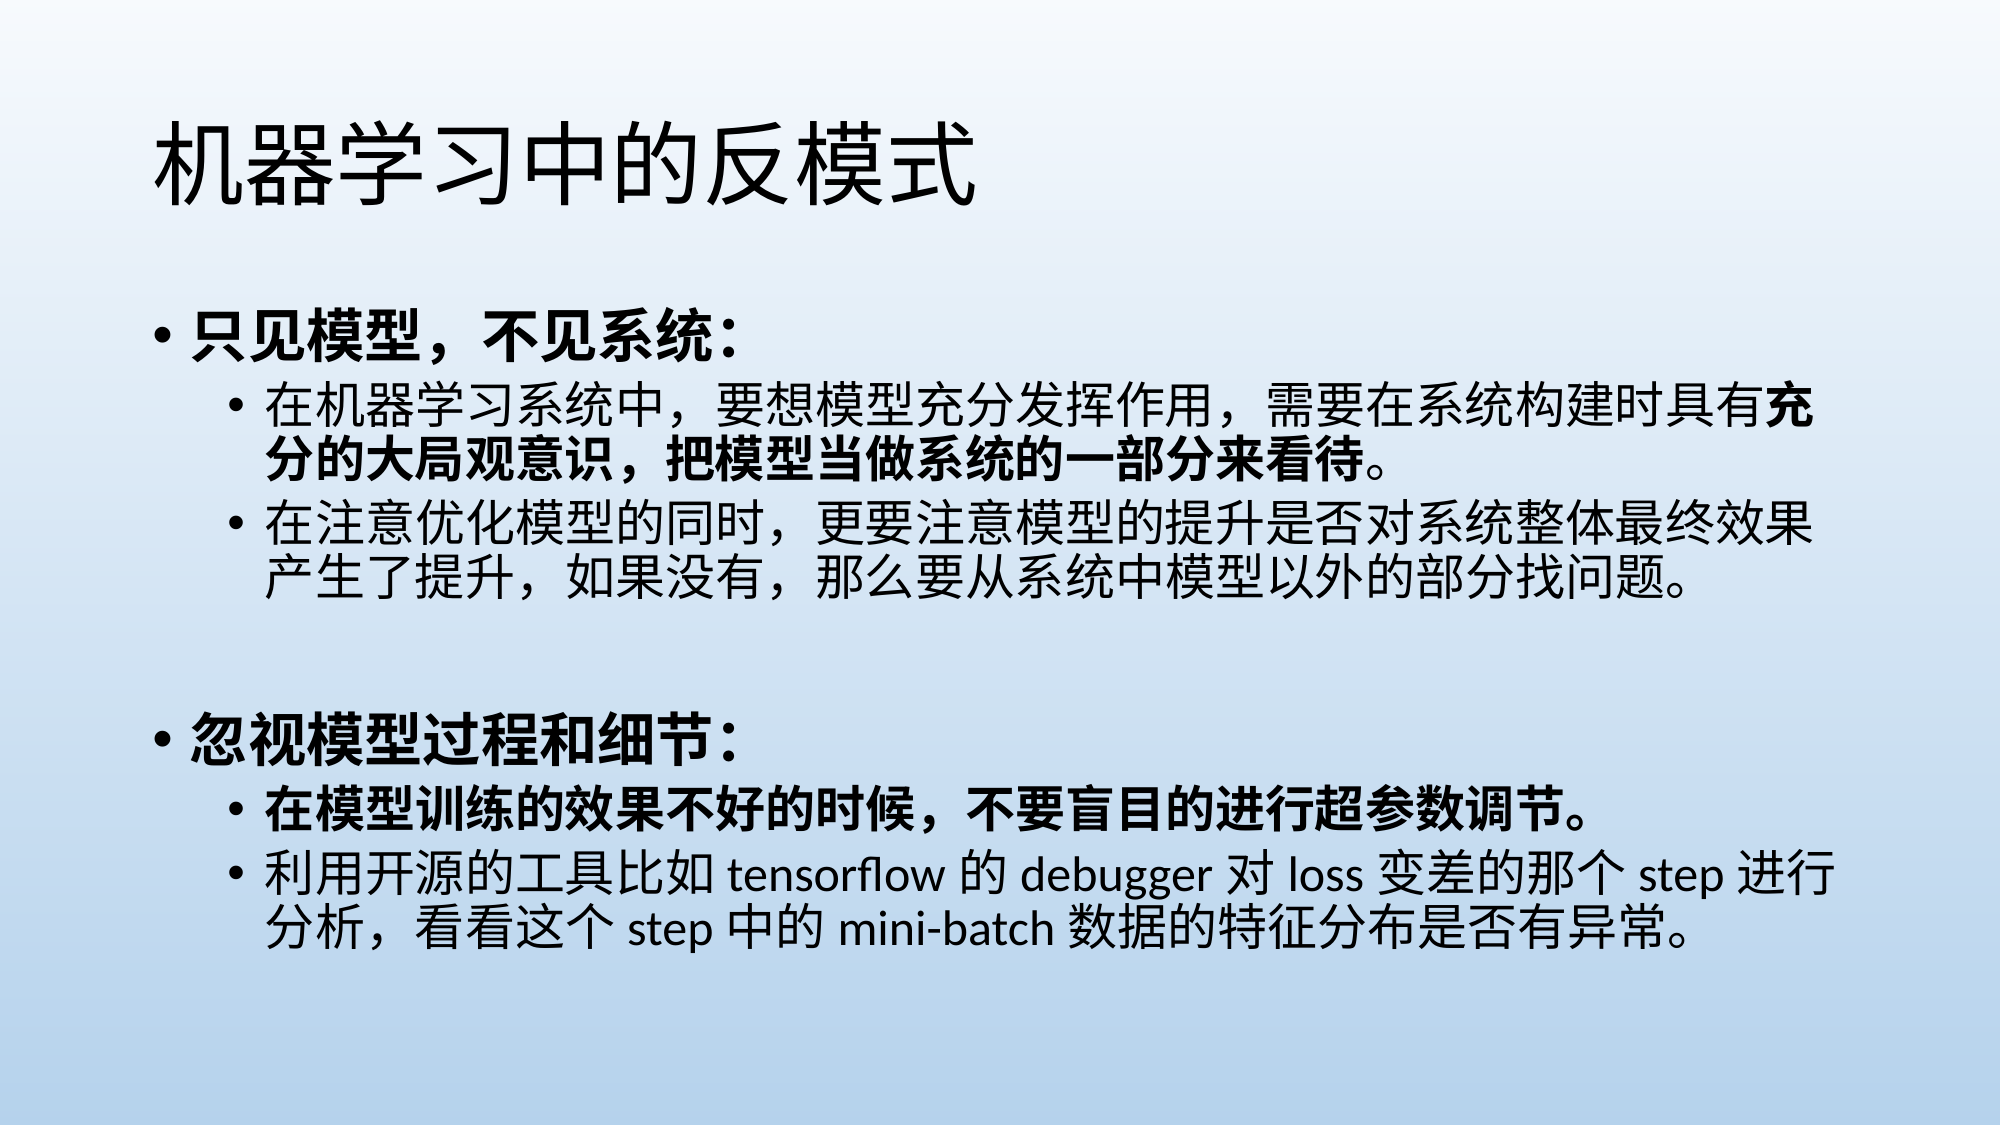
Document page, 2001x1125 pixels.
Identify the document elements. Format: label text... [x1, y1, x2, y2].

title 机器学习中的反模式 [137, 59, 1863, 278]
list 只见模型，不见系统： 在机器学习系统中，要想模型充分发挥作用，需要在系统构建时具有充分的大局观意识，把模型当做系统的一部分来看待。 在注意优化模型的同时，更要注意模型的提升是否对系统整体最终效果产生了提升，如果没有，那么要从系统中模型以外的部分找问题。 忽视模型过程和细节： 在模型训练的效果不好的时候，不要盲目的进行超参数调节。 利用开源的工具比如tensorflow的debugger对loss变差的那个step进行分析，看看这个step中的mini-batch数据的特征分布是否有异常。 [137, 299, 1863, 1014]
